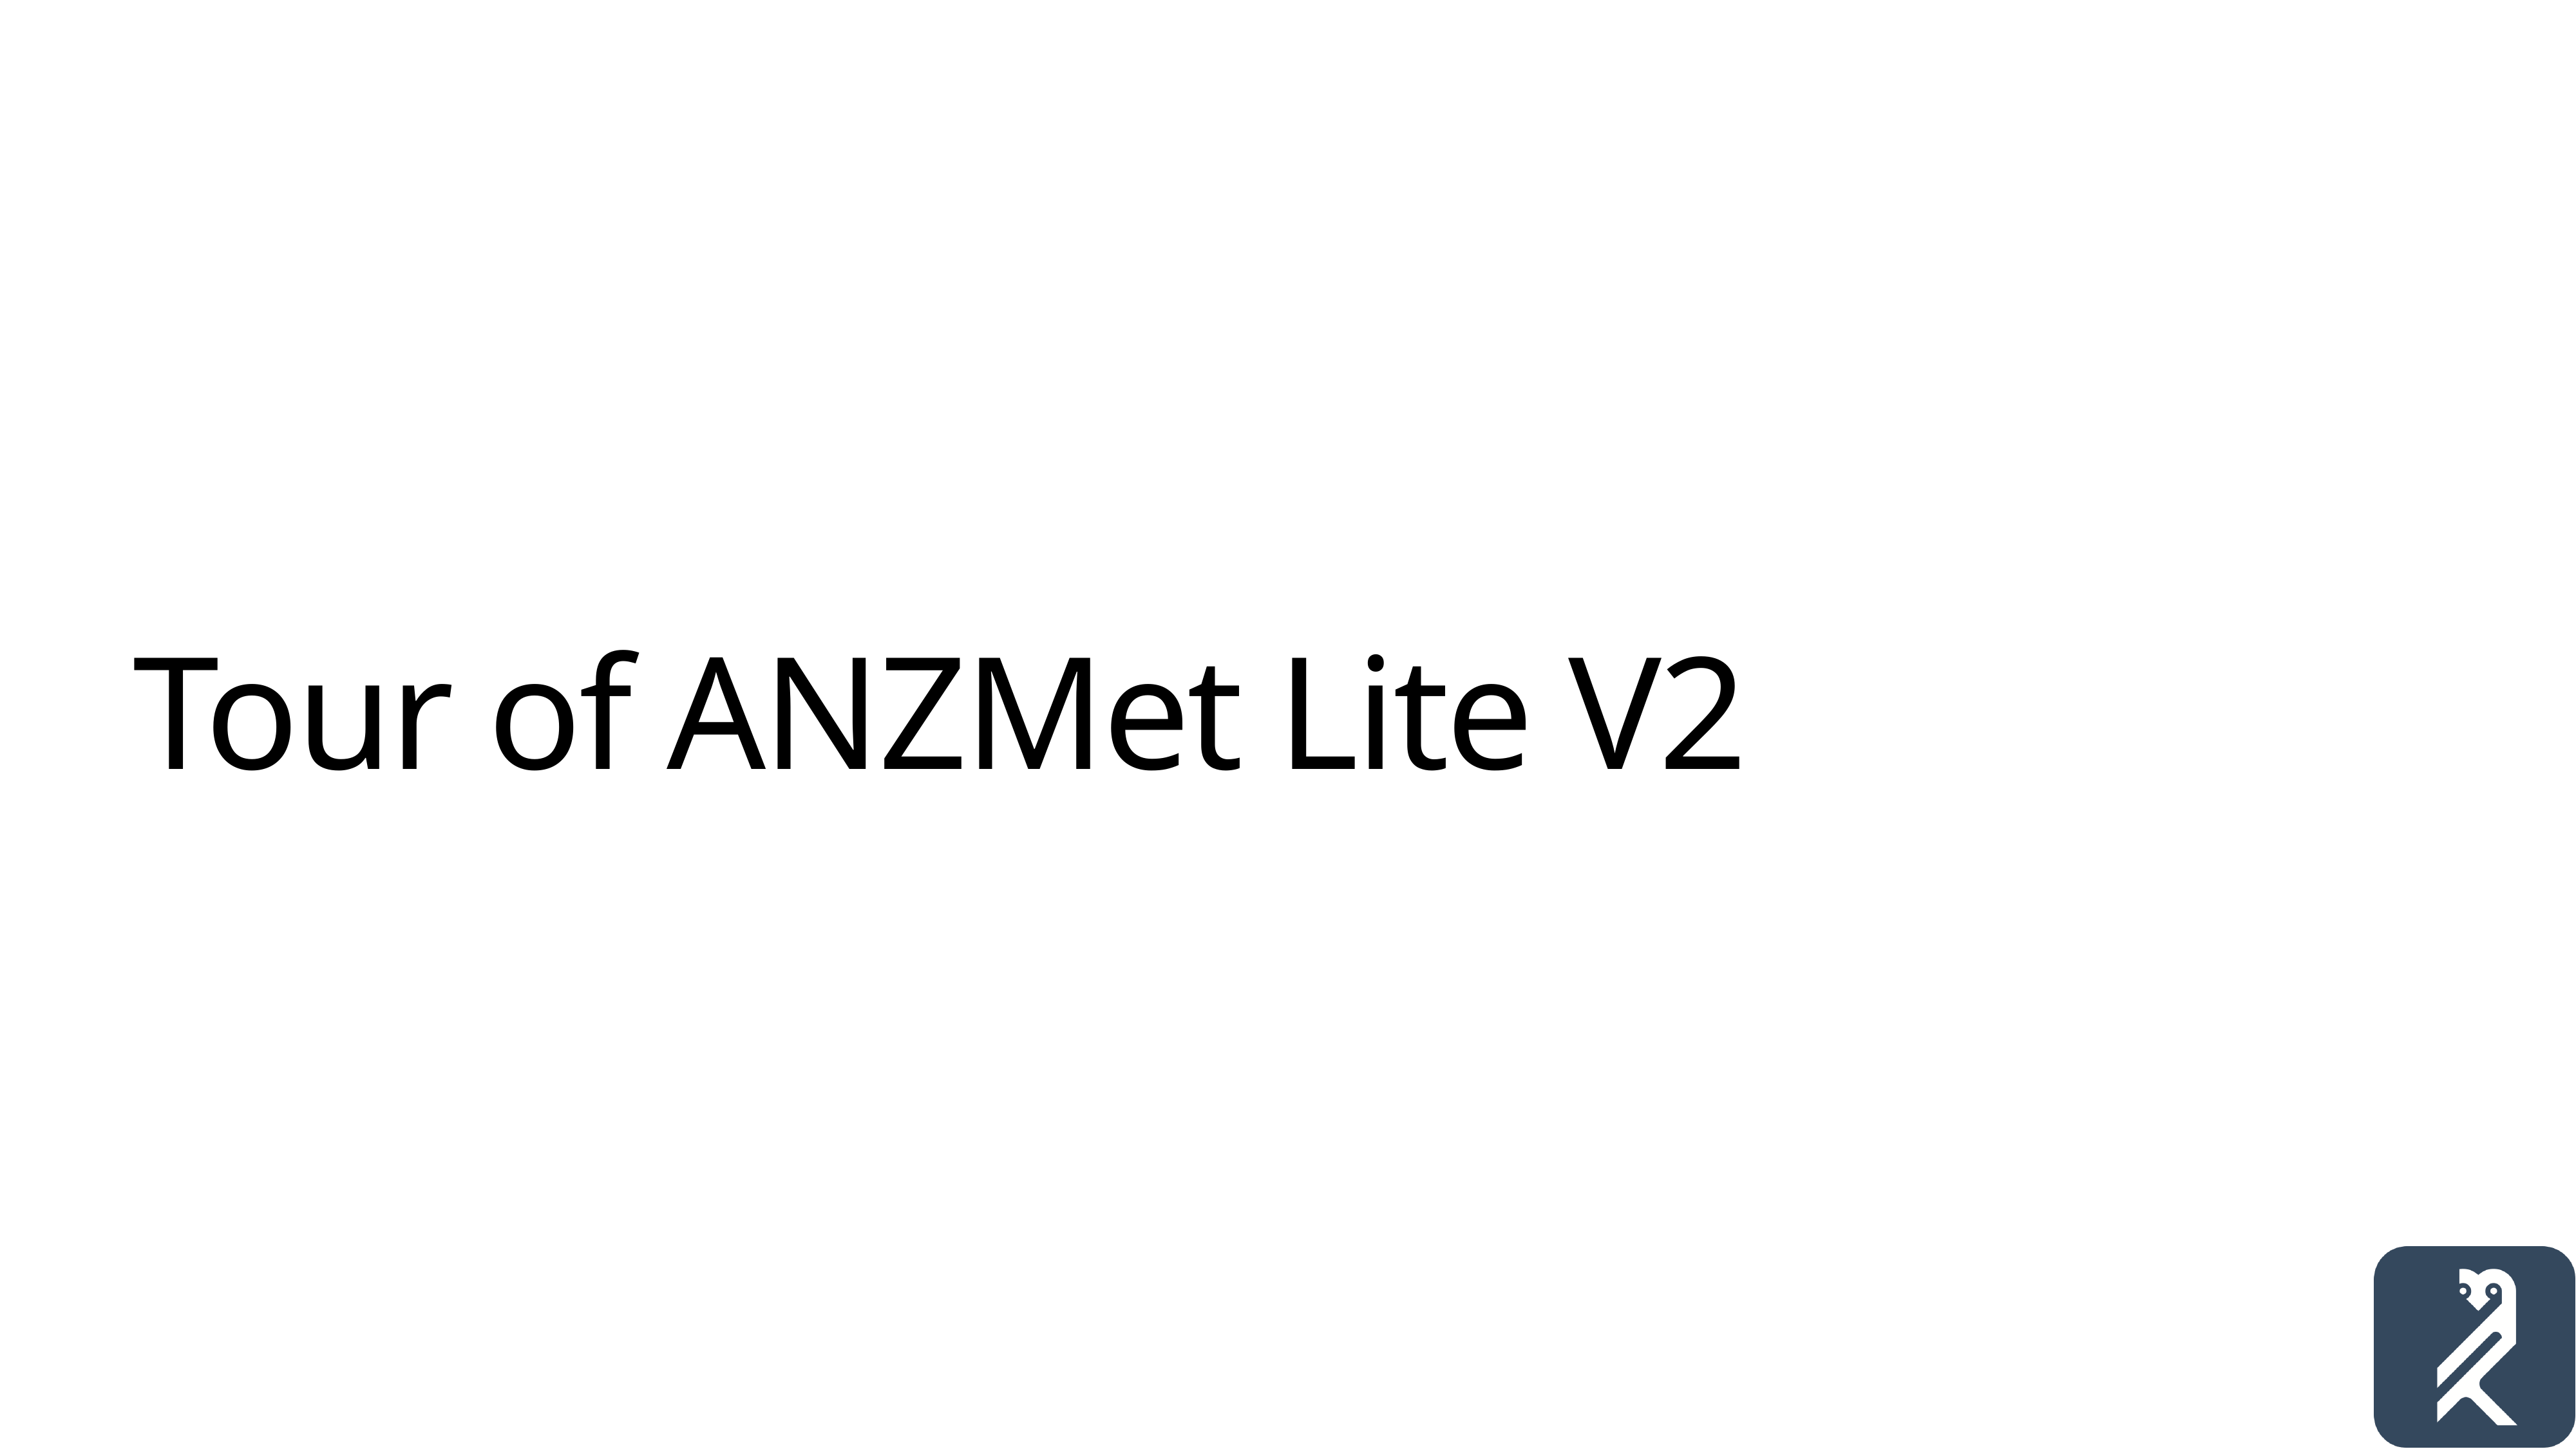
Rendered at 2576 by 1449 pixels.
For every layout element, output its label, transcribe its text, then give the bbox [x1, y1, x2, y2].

title Tour of ANZMet Lite V2 [127, 478, 2449, 971]
picture [2374, 1246, 2576, 1448]
